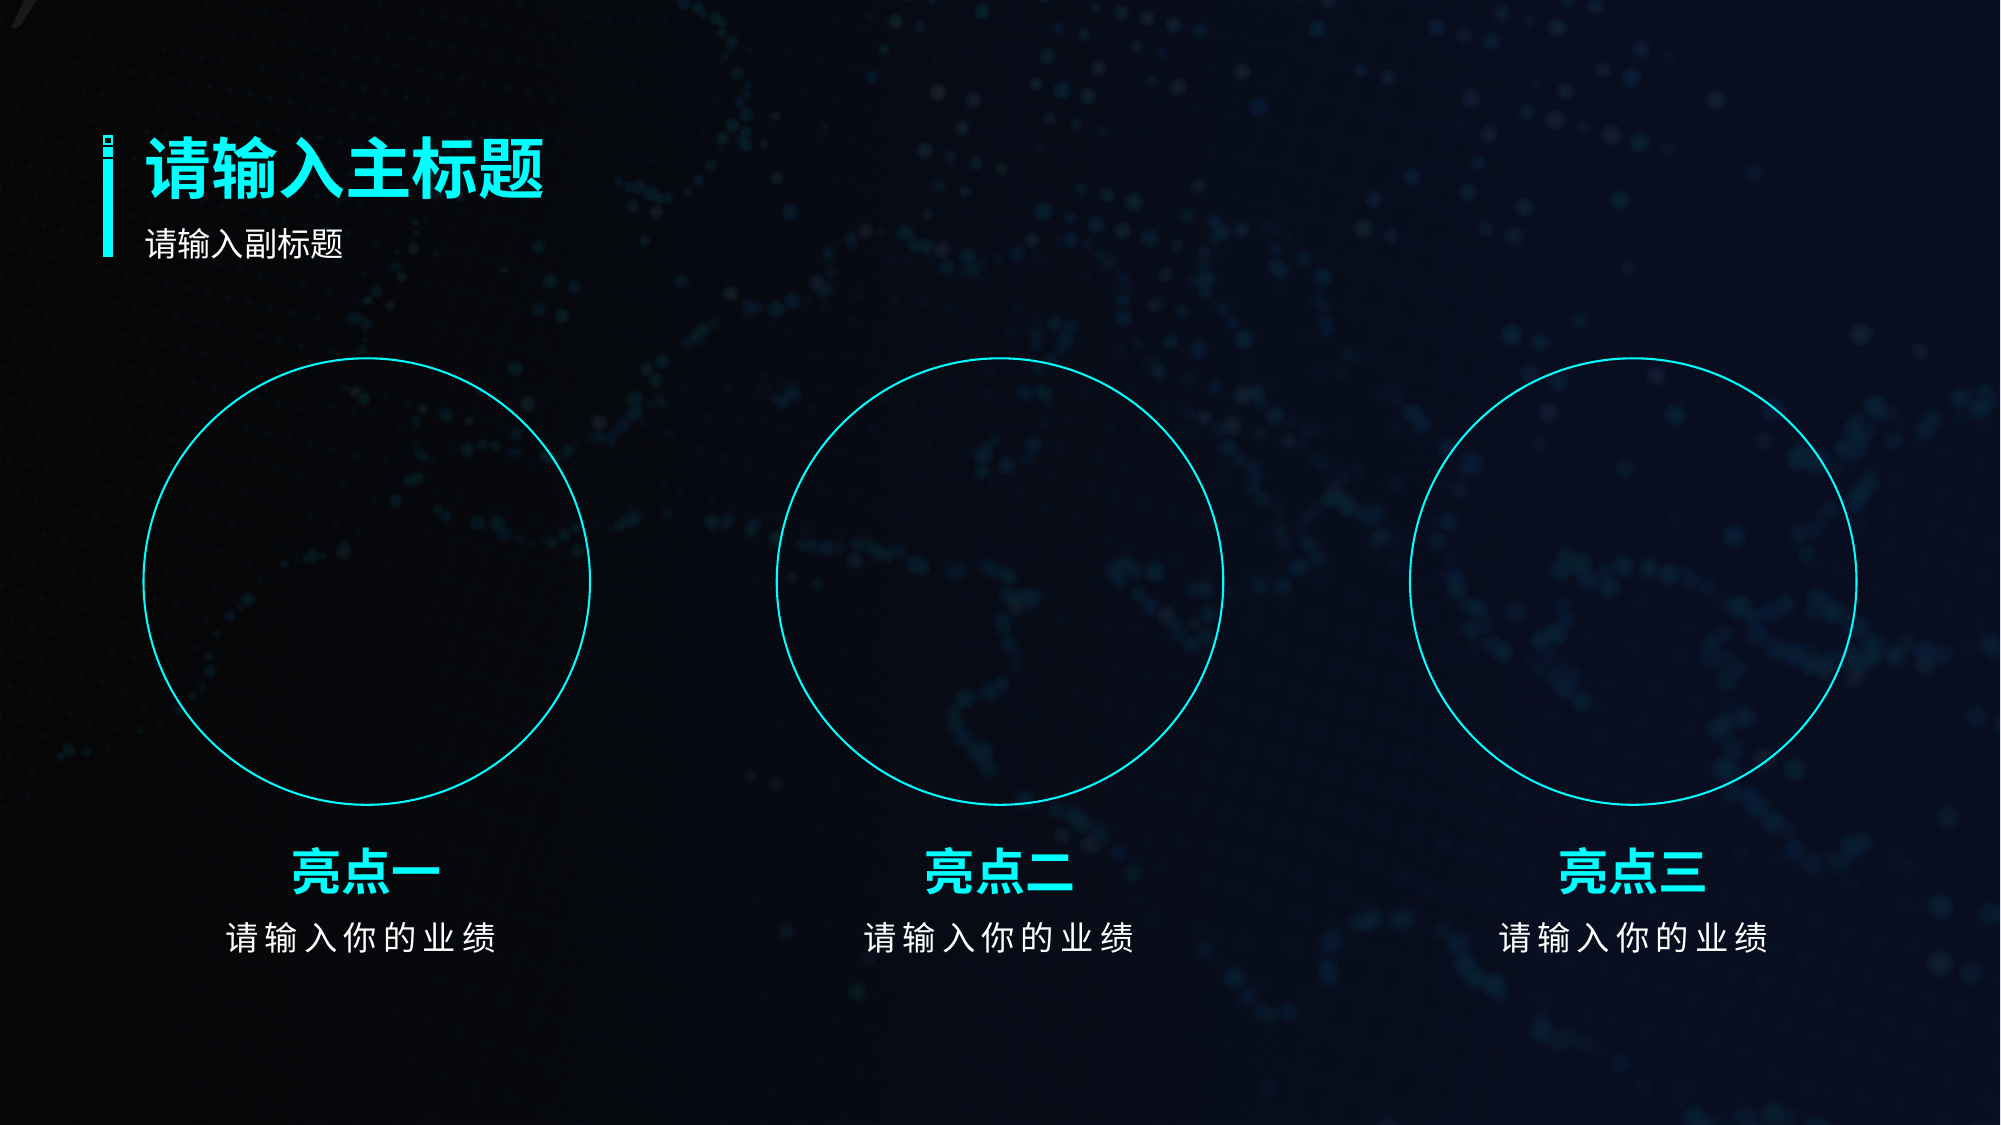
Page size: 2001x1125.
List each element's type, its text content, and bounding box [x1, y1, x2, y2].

text_box [775, 357, 1225, 806]
text_box 请输入你的业绩 [210, 909, 511, 964]
text_box 请输入副标题 [129, 215, 359, 271]
text_box [103, 159, 113, 257]
text_box [103, 147, 113, 157]
text_box 请输入主标题 [130, 119, 561, 215]
picture [0, 0, 2001, 1125]
text_box 请输入你的业绩 [1483, 909, 1784, 964]
text_box 亮点二 [910, 833, 1090, 908]
text_box [103, 135, 113, 145]
text_box 请输入你的业绩 [848, 909, 1149, 964]
text_box 亮点三 [1543, 833, 1724, 908]
text_box [142, 357, 592, 806]
text_box 亮点一 [276, 833, 457, 908]
text_box [1408, 357, 1858, 806]
